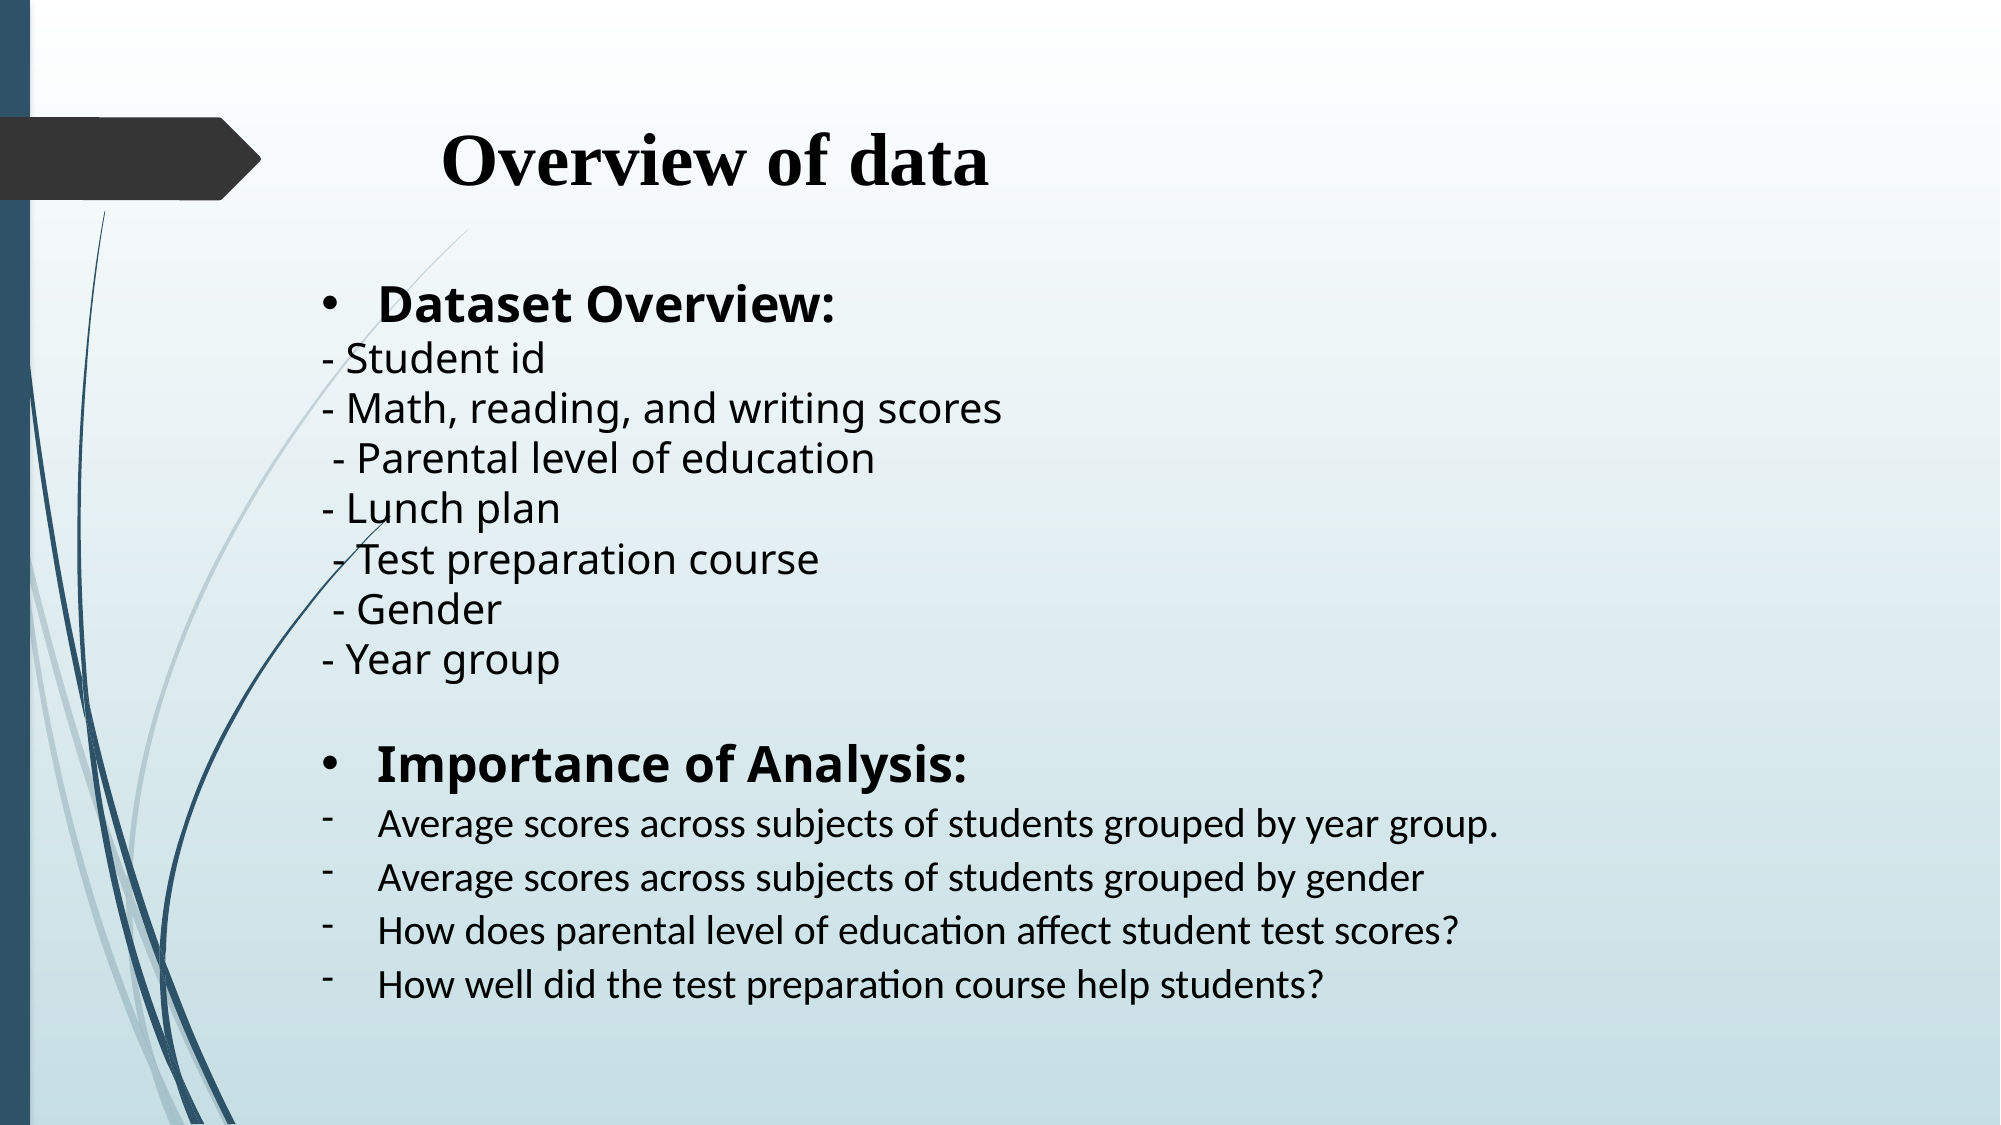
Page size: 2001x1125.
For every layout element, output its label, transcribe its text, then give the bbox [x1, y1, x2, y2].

title Overview of data [425, 102, 1888, 313]
text_box Dataset Overview: - Student id - Math, reading, and writing scores - Parental level of education - Lunch plan - Test preparation course - Gender - Year group Importance of Analysis: Average scores across subjects of students grouped by year group. Average scores across subjects of students grouped by gender How does parental level of education affect student test scores? How well did the test preparation course help students? [306, 264, 1845, 1014]
